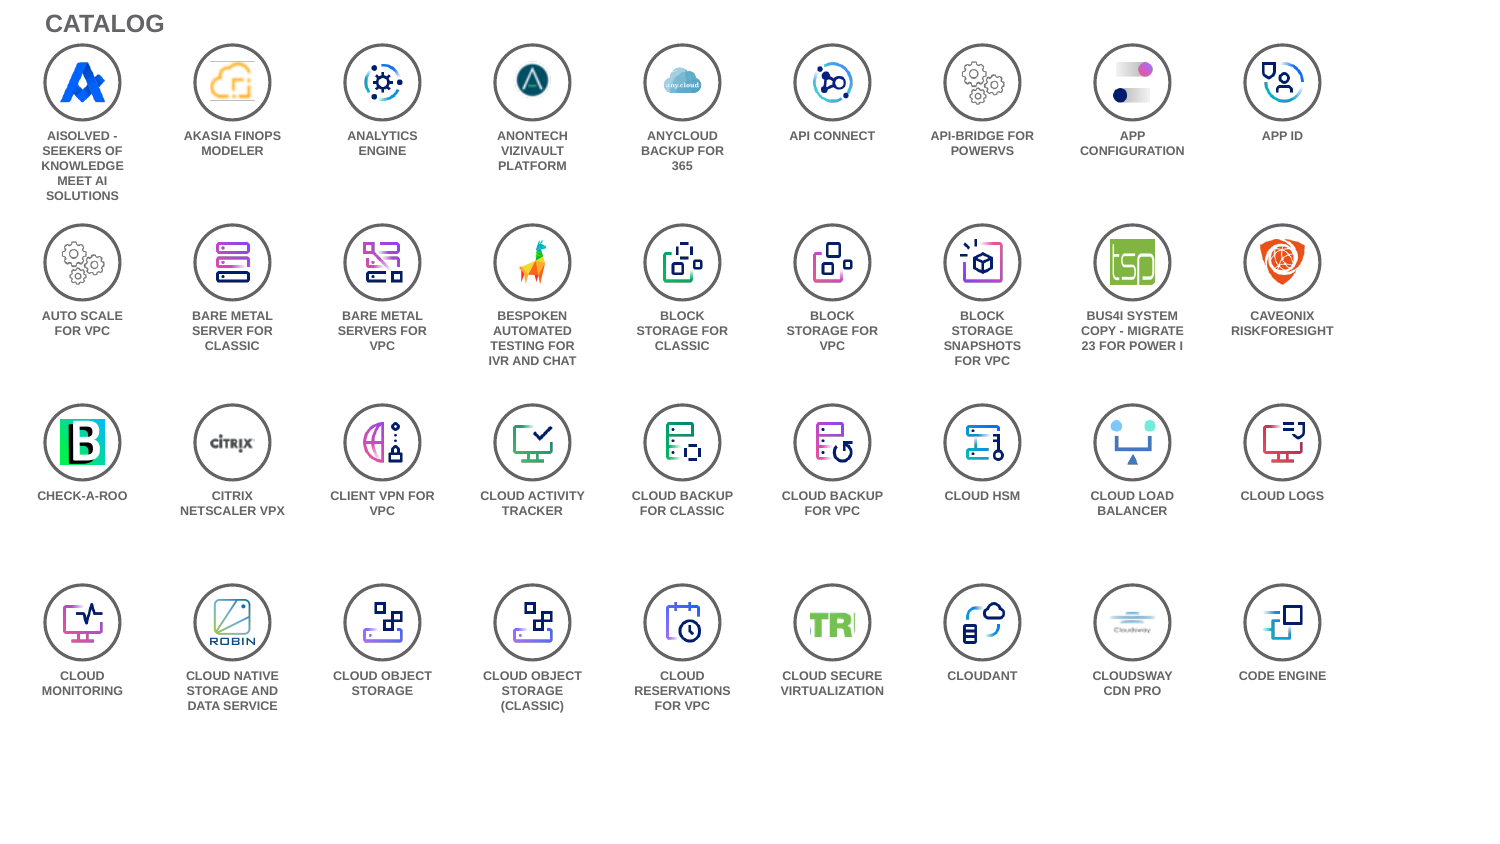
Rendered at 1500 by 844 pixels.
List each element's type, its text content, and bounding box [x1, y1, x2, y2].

text_box API-BRIDGE FOR POWERVS [929, 127, 1035, 158]
text_box [1259, 112, 1306, 120]
picture [1109, 599, 1156, 646]
text_box API CONNECT [779, 127, 885, 143]
picture [209, 239, 256, 286]
picture [959, 239, 1006, 286]
text_box [59, 652, 106, 660]
text_box CATALOG [44, 7, 1170, 38]
text_box AUTO SCALE FOR VPC [29, 307, 135, 338]
text_box [1094, 584, 1170, 650]
text_box [1094, 44, 1170, 110]
text_box BARE METAL SERVERS FOR VPC [329, 307, 435, 353]
text_box [644, 404, 720, 480]
text_box [794, 224, 870, 290]
text_box BLOCK STORAGE FOR CLASSIC [629, 307, 735, 353]
text_box [344, 404, 420, 480]
text_box [44, 44, 120, 110]
text_box [344, 224, 420, 290]
text_box [959, 652, 1006, 660]
text_box [959, 292, 1006, 300]
picture [809, 59, 856, 106]
text_box [44, 584, 120, 650]
text_box AISOLVED - SEEKERS OF KNOWLEDGE MEET AI SOLUTIONS [29, 127, 135, 203]
text_box [1094, 224, 1170, 290]
picture [659, 599, 706, 646]
text_box CLOUD BACKUP FOR CLASSIC [629, 487, 735, 518]
text_box CLOUD LOGS [1229, 487, 1335, 503]
picture [59, 419, 106, 466]
text_box ANONTECH VIZIVAULT PLATFORM [479, 127, 585, 173]
picture [959, 59, 1006, 106]
text_box [494, 224, 570, 290]
text_box [1109, 292, 1156, 300]
picture [359, 239, 406, 286]
picture [209, 419, 256, 466]
text_box [209, 112, 256, 120]
text_box [59, 292, 106, 300]
picture [659, 59, 706, 106]
text_box CLOUD ACTIVITY TRACKER [479, 487, 585, 518]
text_box [209, 652, 256, 660]
text_box [794, 584, 870, 650]
picture [1259, 419, 1306, 466]
text_box APP CONFIGURATION [1079, 127, 1185, 158]
picture [1259, 599, 1306, 646]
picture [359, 59, 406, 106]
text_box [209, 292, 256, 300]
text_box [359, 652, 406, 660]
text_box [509, 292, 556, 300]
text_box [659, 112, 706, 120]
text_box CLOUDSWAY CDN PRO [1079, 667, 1185, 698]
picture [809, 419, 856, 466]
text_box [1244, 404, 1320, 480]
text_box [809, 652, 856, 660]
text_box [944, 584, 1020, 650]
text_box [659, 652, 706, 660]
picture [1259, 239, 1306, 286]
picture [509, 419, 556, 466]
text_box [359, 292, 406, 300]
text_box [59, 112, 106, 120]
text_box [359, 112, 406, 120]
text_box [1094, 404, 1170, 480]
text_box [959, 112, 1006, 120]
text_box [794, 44, 870, 110]
text_box ANYCLOUD BACKUP FOR 365 [629, 127, 735, 173]
text_box CLOUD RESERVATIONS FOR VPC [629, 667, 735, 713]
text_box [1259, 652, 1306, 660]
picture [509, 239, 556, 286]
picture [59, 239, 106, 286]
text_box CLOUD NATIVE STORAGE AND DATA SERVICE [179, 667, 285, 713]
text_box [509, 652, 556, 660]
picture [209, 59, 256, 106]
picture [809, 599, 856, 646]
text_box CLOUD LOAD BALANCER [1079, 487, 1185, 518]
picture [509, 59, 556, 106]
text_box [44, 224, 120, 290]
text_box CITRIX NETSCALER VPX [179, 487, 285, 518]
text_box [194, 404, 270, 480]
picture [959, 419, 1006, 466]
text_box [809, 112, 856, 120]
text_box BLOCK STORAGE SNAPSHOTS FOR VPC [929, 307, 1035, 368]
text_box [194, 224, 270, 290]
text_box [344, 44, 420, 110]
text_box [1259, 292, 1306, 300]
picture [1259, 59, 1306, 106]
text_box CAVEONIX RISKFORESIGHT [1229, 307, 1335, 338]
text_box [644, 44, 720, 110]
text_box [494, 584, 570, 650]
text_box [944, 44, 1020, 110]
text_box [1109, 652, 1156, 660]
text_box [944, 224, 1020, 290]
picture [1109, 419, 1156, 466]
picture [1109, 59, 1156, 106]
text_box CLOUD SECURE VIRTUALIZATION [779, 667, 885, 698]
picture [209, 599, 256, 646]
text_box [44, 404, 120, 480]
picture [509, 599, 556, 646]
text_box [194, 44, 270, 110]
text_box [1244, 44, 1320, 110]
text_box CLOUD OBJECT STORAGE [329, 667, 435, 698]
text_box CLOUDANT [929, 667, 1035, 683]
text_box APP ID [1229, 127, 1335, 143]
text_box [794, 404, 870, 480]
text_box [944, 404, 1020, 480]
text_box [194, 584, 270, 650]
text_box [344, 584, 420, 650]
picture [59, 599, 106, 646]
picture [1109, 239, 1156, 286]
text_box CLOUD HSM [929, 487, 1035, 503]
text_box CLOUD BACKUP FOR VPC [779, 487, 885, 518]
text_box AKASIA FINOPS MODELER [179, 127, 285, 158]
picture [359, 599, 406, 646]
text_box BUS4I SYSTEM COPY - MIGRATE 23 FOR POWER I [1079, 307, 1185, 353]
picture [959, 599, 1006, 646]
text_box CLOUD MONITORING [29, 667, 135, 698]
text_box ANALYTICS ENGINE [329, 127, 435, 158]
text_box [1109, 112, 1156, 120]
text_box CODE ENGINE [1229, 667, 1335, 683]
picture [59, 59, 106, 106]
text_box [1244, 584, 1320, 650]
picture [659, 239, 706, 286]
text_box [809, 292, 856, 300]
text_box [509, 112, 556, 120]
text_box [659, 292, 706, 300]
text_box [644, 224, 720, 290]
picture [809, 239, 856, 286]
text_box BARE METAL SERVER FOR CLASSIC [179, 307, 285, 353]
text_box BESPOKEN AUTOMATED TESTING FOR IVR AND CHAT [479, 307, 585, 368]
text_box [1244, 224, 1320, 290]
text_box [494, 44, 570, 110]
text_box [494, 404, 570, 480]
text_box [644, 584, 720, 650]
text_box CLIENT VPN FOR VPC [329, 487, 435, 518]
text_box BLOCK STORAGE FOR VPC [779, 307, 885, 353]
text_box CLOUD OBJECT STORAGE (CLASSIC) [479, 667, 585, 713]
picture [659, 419, 706, 466]
picture [359, 419, 406, 466]
text_box CHECK-A-ROO [29, 487, 135, 503]
